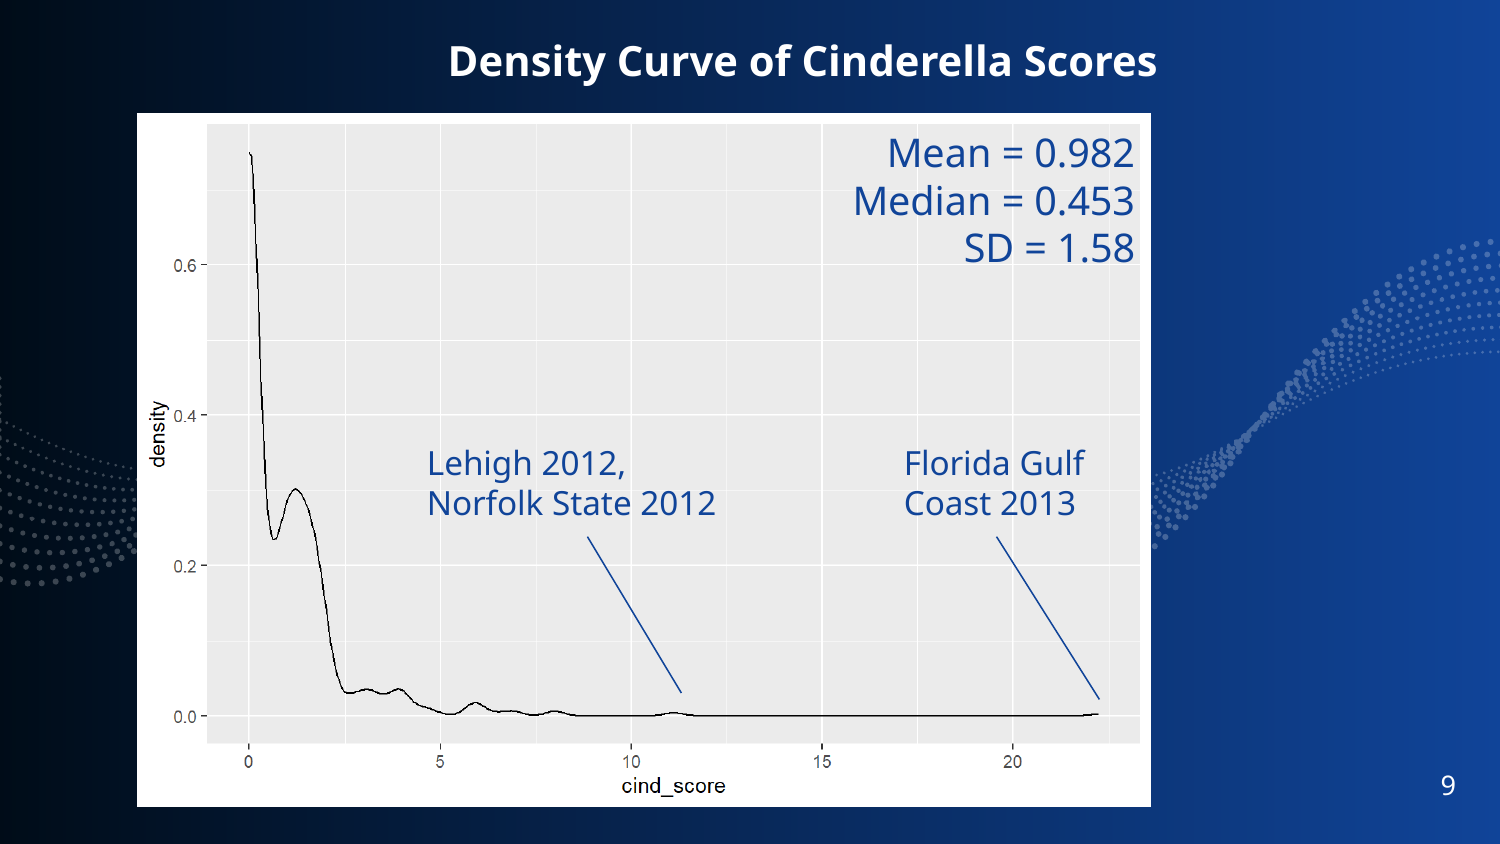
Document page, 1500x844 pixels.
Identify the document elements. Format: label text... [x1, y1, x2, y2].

picture [137, 113, 1151, 807]
text_box Density Curve of Cinderella Scores [345, 19, 1261, 100]
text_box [587, 537, 682, 694]
slide_number ‹#› [1366, 754, 1457, 819]
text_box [996, 537, 1100, 700]
